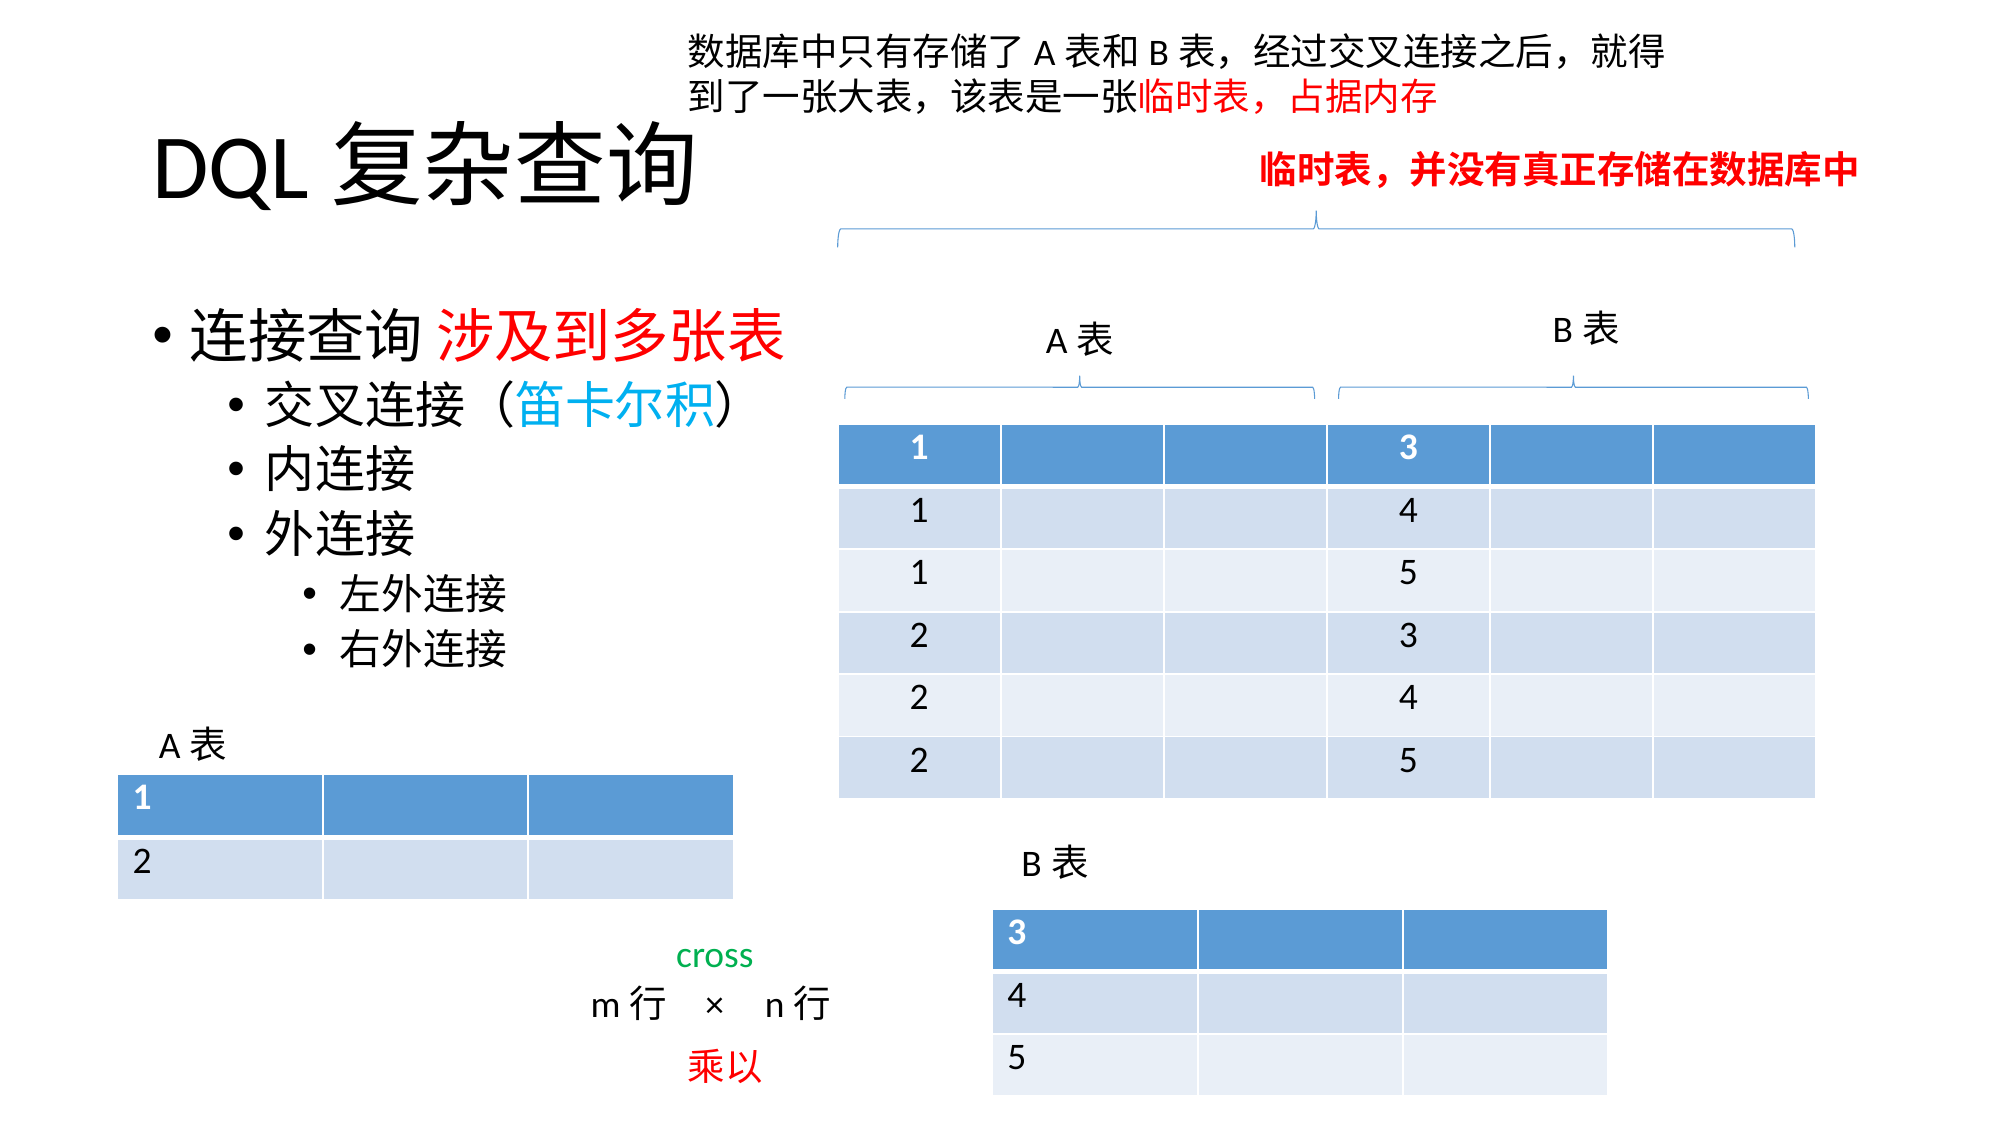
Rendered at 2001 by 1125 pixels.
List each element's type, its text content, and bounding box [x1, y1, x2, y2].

table_header [1002, 425, 1163, 484]
table_header 3 [993, 910, 1197, 969]
table_cell [1165, 737, 1326, 798]
table_cell [1404, 1035, 1607, 1095]
table_cell 1 [839, 489, 1000, 548]
table_cell [1654, 675, 1815, 736]
table_cell 2 [839, 675, 1000, 736]
table_header [1404, 910, 1607, 969]
table_cell [1165, 675, 1326, 736]
table_header [324, 775, 527, 835]
table_cell [1165, 550, 1326, 611]
table_cell [1491, 737, 1652, 798]
table_cell 5 [993, 1035, 1197, 1095]
table_cell [1491, 675, 1652, 736]
text_box [1338, 375, 1809, 399]
text_box 乘以 [672, 1035, 778, 1096]
table_cell [1002, 550, 1163, 611]
text_box A表 [144, 713, 242, 774]
table_cell 4 [993, 974, 1197, 1033]
table_cell 1 [839, 550, 1000, 611]
text_box A表 [1031, 308, 1129, 369]
table_cell 3 [1328, 613, 1489, 673]
table_cell [1654, 613, 1815, 673]
table_cell 2 [839, 737, 1000, 798]
table_header 3 [1328, 425, 1489, 484]
title DQL复杂查询 [137, 59, 1863, 278]
table_cell [324, 840, 527, 899]
table_cell [1654, 489, 1815, 548]
text_box [837, 210, 1796, 248]
text_box 临时表，并没有真正存储在数据库中 [1245, 138, 1875, 199]
table_cell 2 [118, 840, 322, 899]
list 连接查询 涉及到多张表 交叉连接（笛卡尔积） 内连接 外连接 左外连接 右外连接 [137, 299, 1863, 1014]
table_cell 4 [1328, 675, 1489, 736]
table_header [1491, 425, 1652, 484]
table_cell [1199, 1035, 1402, 1095]
table_cell [1002, 613, 1163, 673]
table_cell [1002, 737, 1163, 798]
text_box cross [661, 922, 769, 983]
table_header 1 [118, 775, 322, 835]
table_cell [1165, 489, 1326, 548]
table_cell [1002, 489, 1163, 548]
text_box B表 [1537, 297, 1635, 358]
table_cell [1654, 550, 1815, 611]
table_header [1165, 425, 1326, 484]
table_header [529, 775, 733, 835]
table_cell [1654, 737, 1815, 798]
table_cell 5 [1328, 737, 1489, 798]
table_cell [1491, 613, 1652, 673]
table_header [1654, 425, 1815, 484]
table_header 1 [839, 425, 1000, 484]
table_header [1199, 910, 1402, 969]
table_cell [1491, 489, 1652, 548]
text_box × [690, 983, 740, 1033]
table_cell 4 [1328, 489, 1489, 548]
table_cell [1165, 613, 1326, 673]
text_box [844, 375, 1316, 399]
table_cell 2 [839, 613, 1000, 673]
table_cell 5 [1328, 550, 1489, 611]
table_cell [1002, 675, 1163, 736]
text_box B表 [1006, 831, 1104, 892]
text_box m行 [575, 972, 690, 1033]
text_box n行 [749, 972, 859, 1033]
table_cell [1491, 550, 1652, 611]
table_cell [529, 840, 733, 899]
table_cell [1404, 974, 1607, 1033]
text_box 数据库中只有存储了A表和B表，经过交叉连接之后，就得到了一张大表，该表是一张临时表，占据内存 [672, 20, 1700, 126]
table_cell [1199, 974, 1402, 1033]
